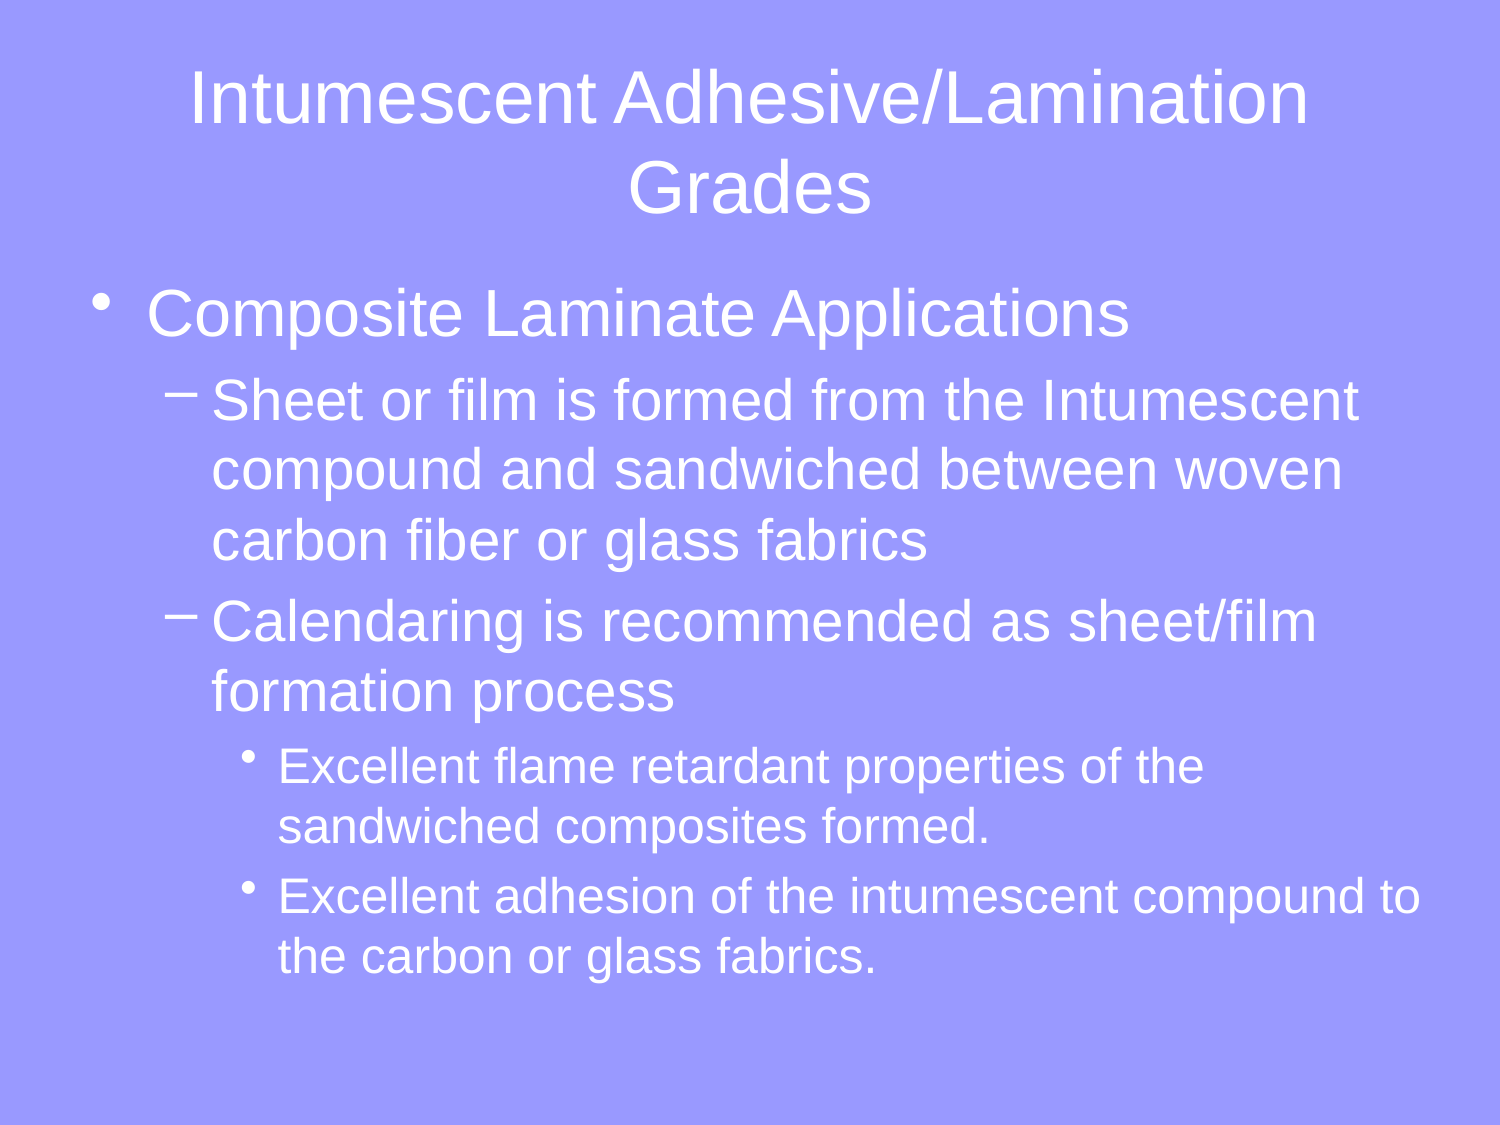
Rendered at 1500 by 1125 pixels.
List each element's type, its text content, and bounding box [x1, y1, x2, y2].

title Intumescent Adhesive/Lamination Grades [74, 44, 1426, 233]
list Composite Laminate Applications Sheet or film is formed from the Intumescent compound and sandwiched between woven carbon fiber or glass fabrics Calendaring is recommended as sheet/film formation process Excellent flame retardant properties of the sandwiched composites formed. Excellent adhesion of the intumescent compound to the carbon or glass fabrics. [74, 262, 1490, 1006]
